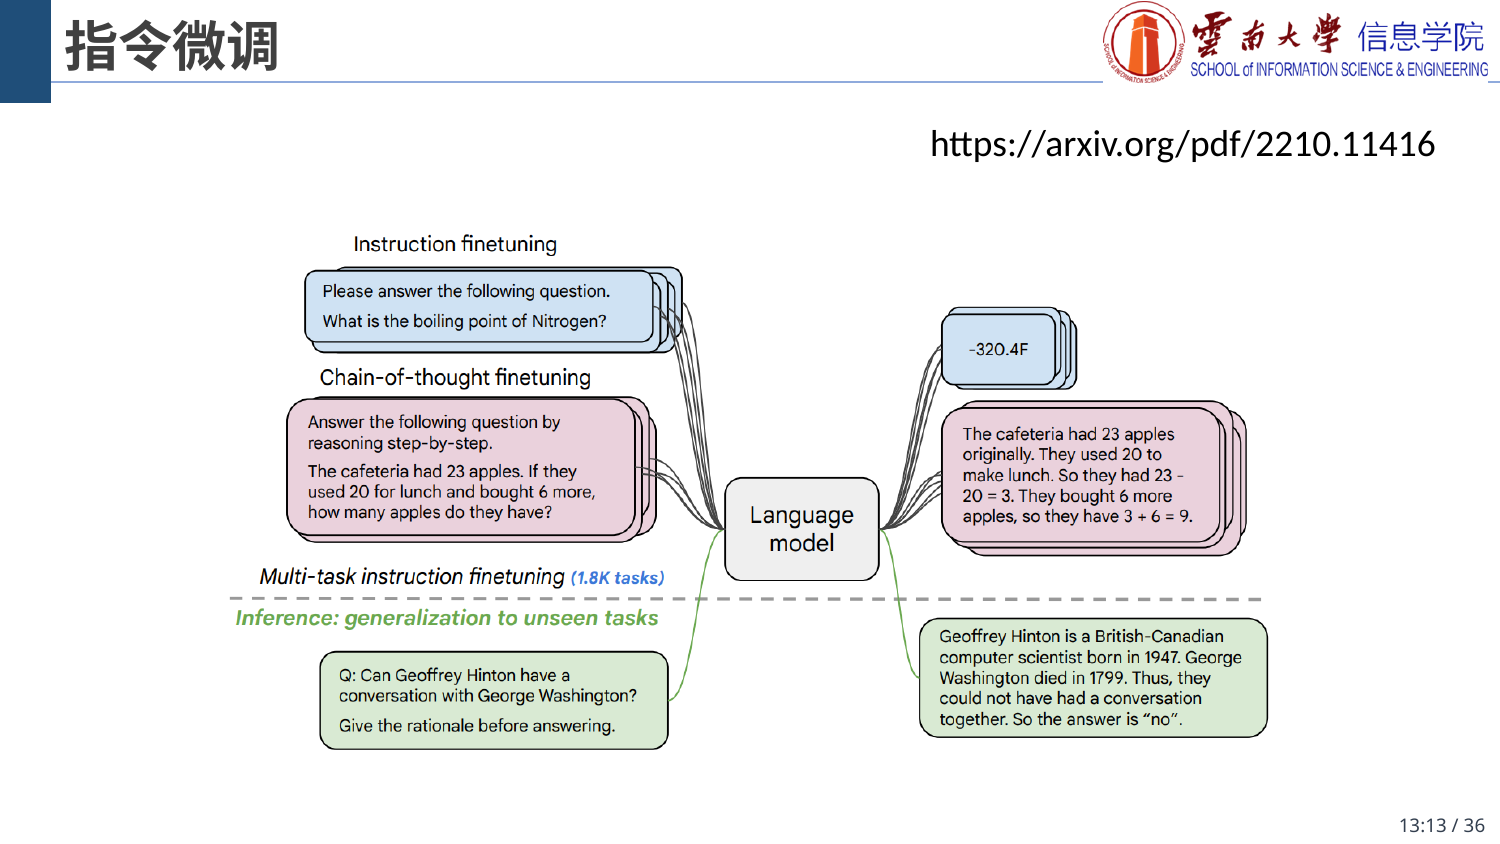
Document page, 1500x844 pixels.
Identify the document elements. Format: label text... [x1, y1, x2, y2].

title 指令微调 [49, 10, 886, 85]
text_box https://arxiv.org/pdf/2210.11416 [915, 111, 1500, 172]
picture [198, 212, 1302, 776]
picture [1103, 1, 1488, 83]
